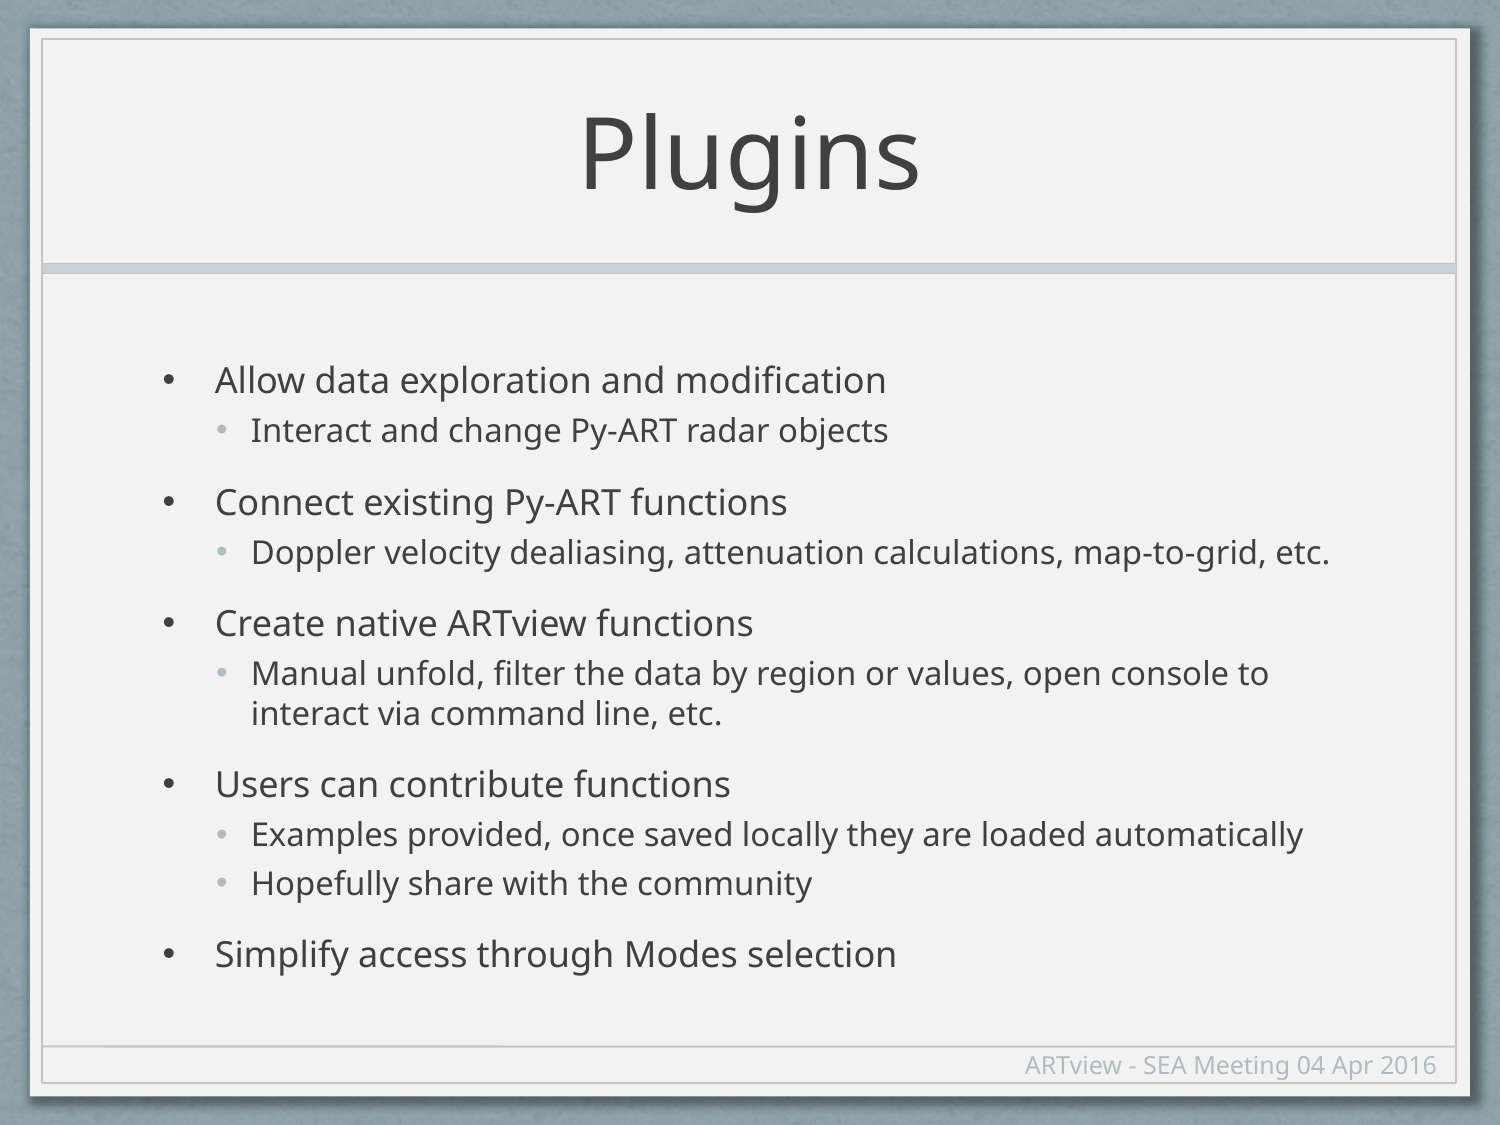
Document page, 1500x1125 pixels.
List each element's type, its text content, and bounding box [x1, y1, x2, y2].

footer ARTview - SEA Meeting 04 Apr 2016 [977, 1045, 1453, 1088]
title Plugins [147, 40, 1353, 260]
list Allow data exploration and modification Interact and change Py-ART radar objects Connect existing Py-ART functions Doppler velocity dealiasing, attenuation calculations, map-to-grid, etc. Create native ARTview functions Manual unfold, filter the data by region or values, open console to interact via command line, etc. Users can contribute functions Examples provided, once saved locally they are loaded automatically Hopefully share with the community Simplify access through Modes selection [147, 350, 1353, 995]
